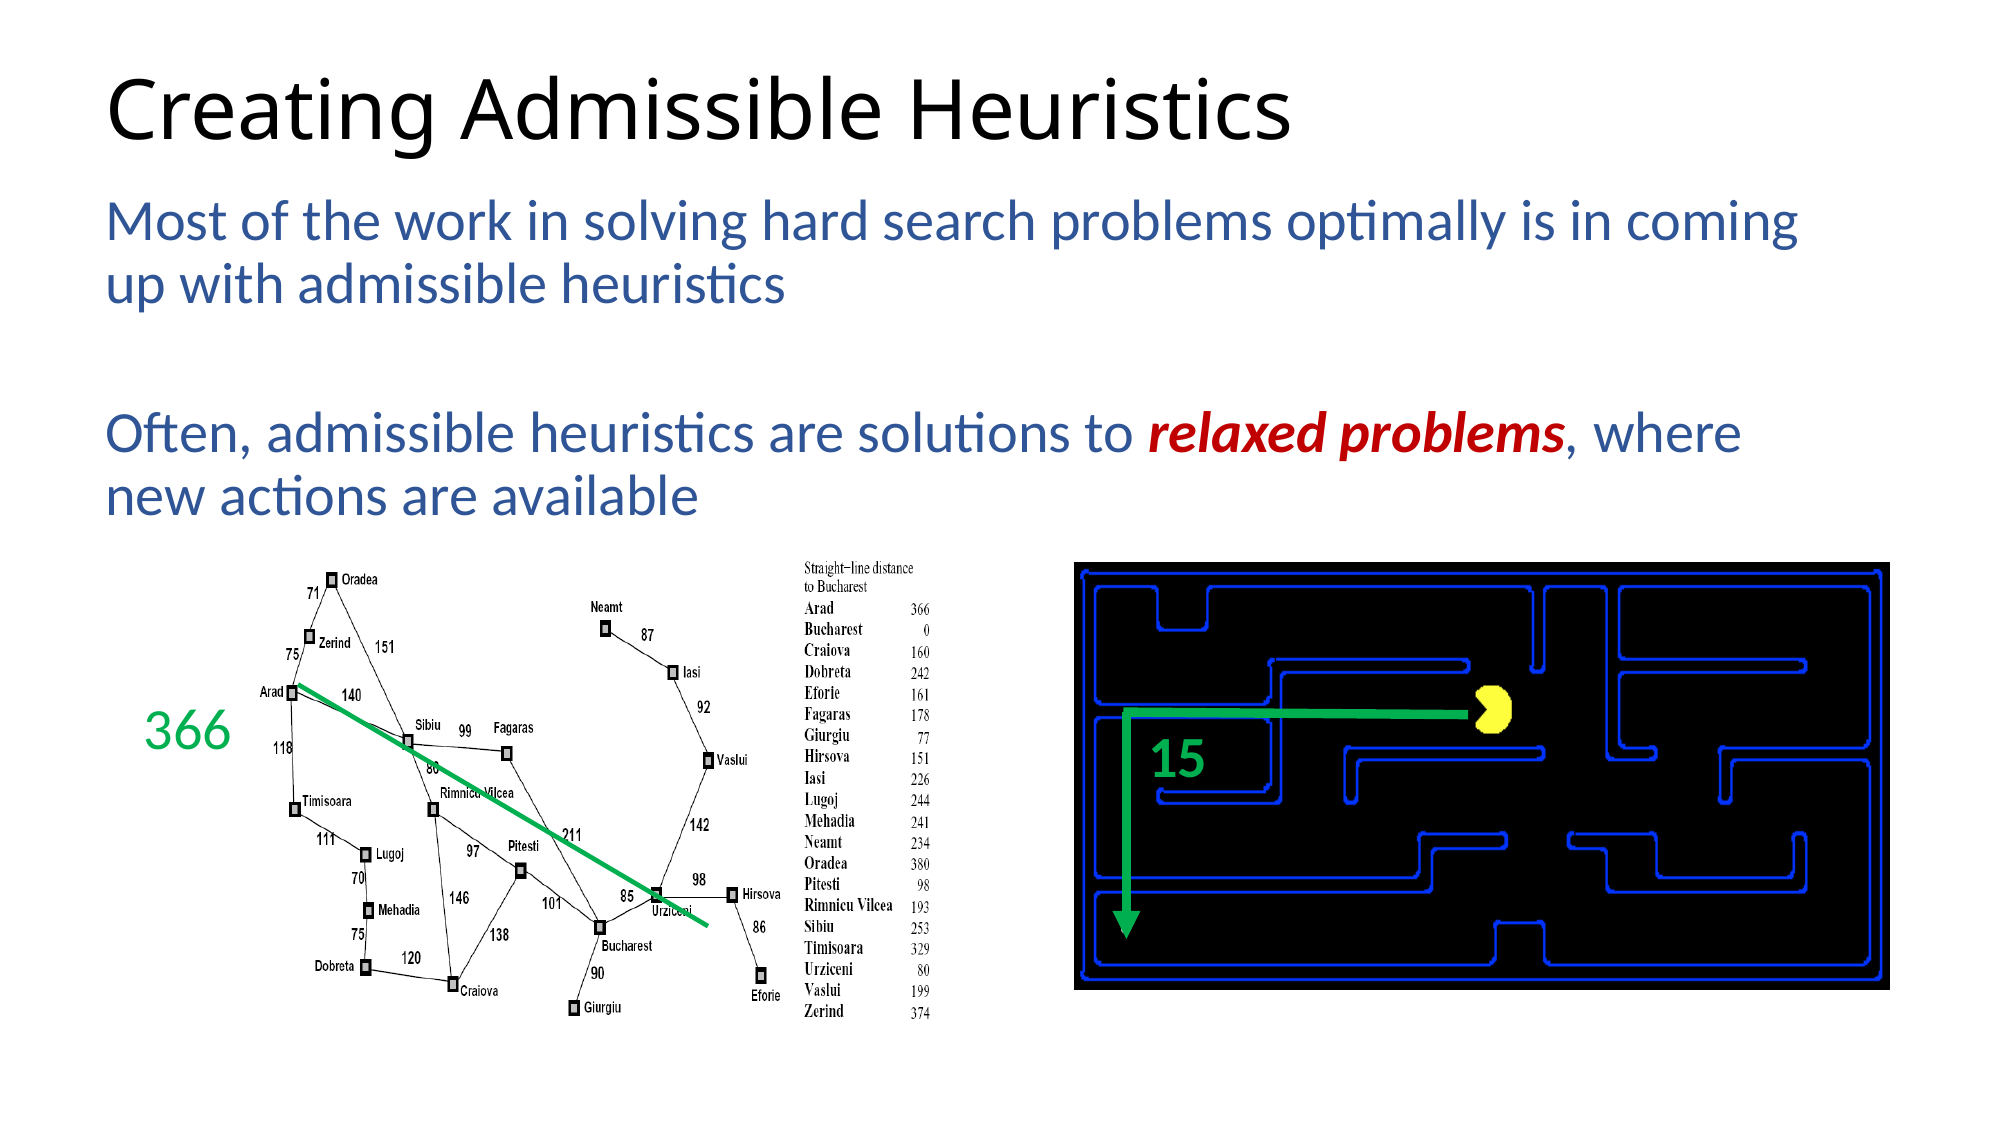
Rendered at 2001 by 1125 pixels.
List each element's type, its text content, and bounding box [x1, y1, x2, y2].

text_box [1074, 562, 1890, 990]
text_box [249, 550, 937, 1035]
list Most of the work in solving hard search problems optimally is in coming up with admissible heuristics Often, admissible heuristics are solutions to relaxed problems, where new actions are available [90, 182, 1816, 518]
text_box 366 [128, 683, 249, 769]
title Creating Admissible Heuristics [90, 60, 1816, 164]
